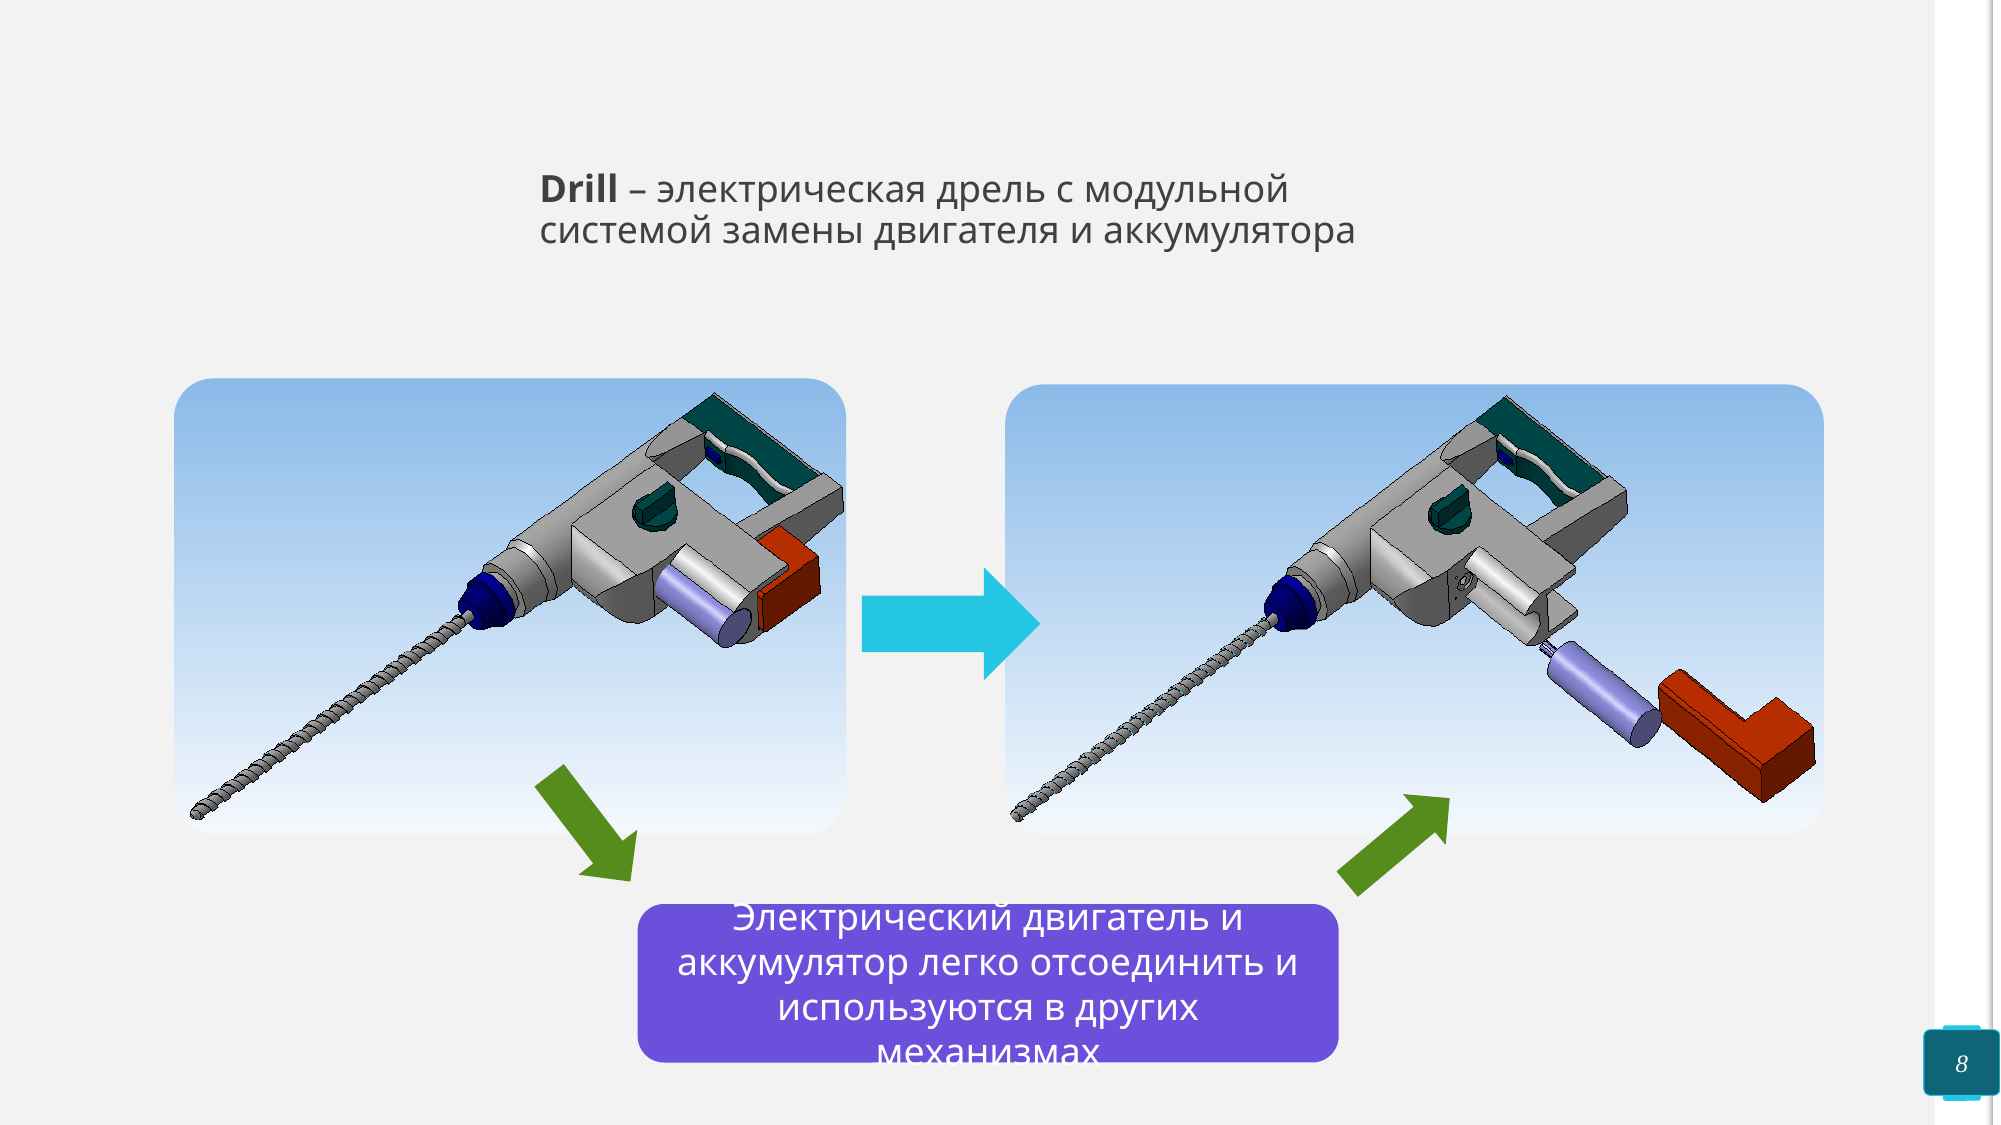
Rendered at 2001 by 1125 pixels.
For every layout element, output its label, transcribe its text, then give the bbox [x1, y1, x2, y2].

picture [1005, 384, 1824, 834]
slide_number 8 [1923, 1029, 2000, 1096]
text_box [569, 834, 638, 883]
picture [174, 378, 847, 834]
text_box [860, 564, 1005, 683]
text_box [1335, 834, 1448, 899]
text_box Электрический двигатель и аккумулятор легко отсоединить и используются в других механизмах [636, 902, 1340, 1064]
text_box Drill – электрическая дрель с модульной системой замены двигателя и аккумулятора [539, 170, 1437, 253]
